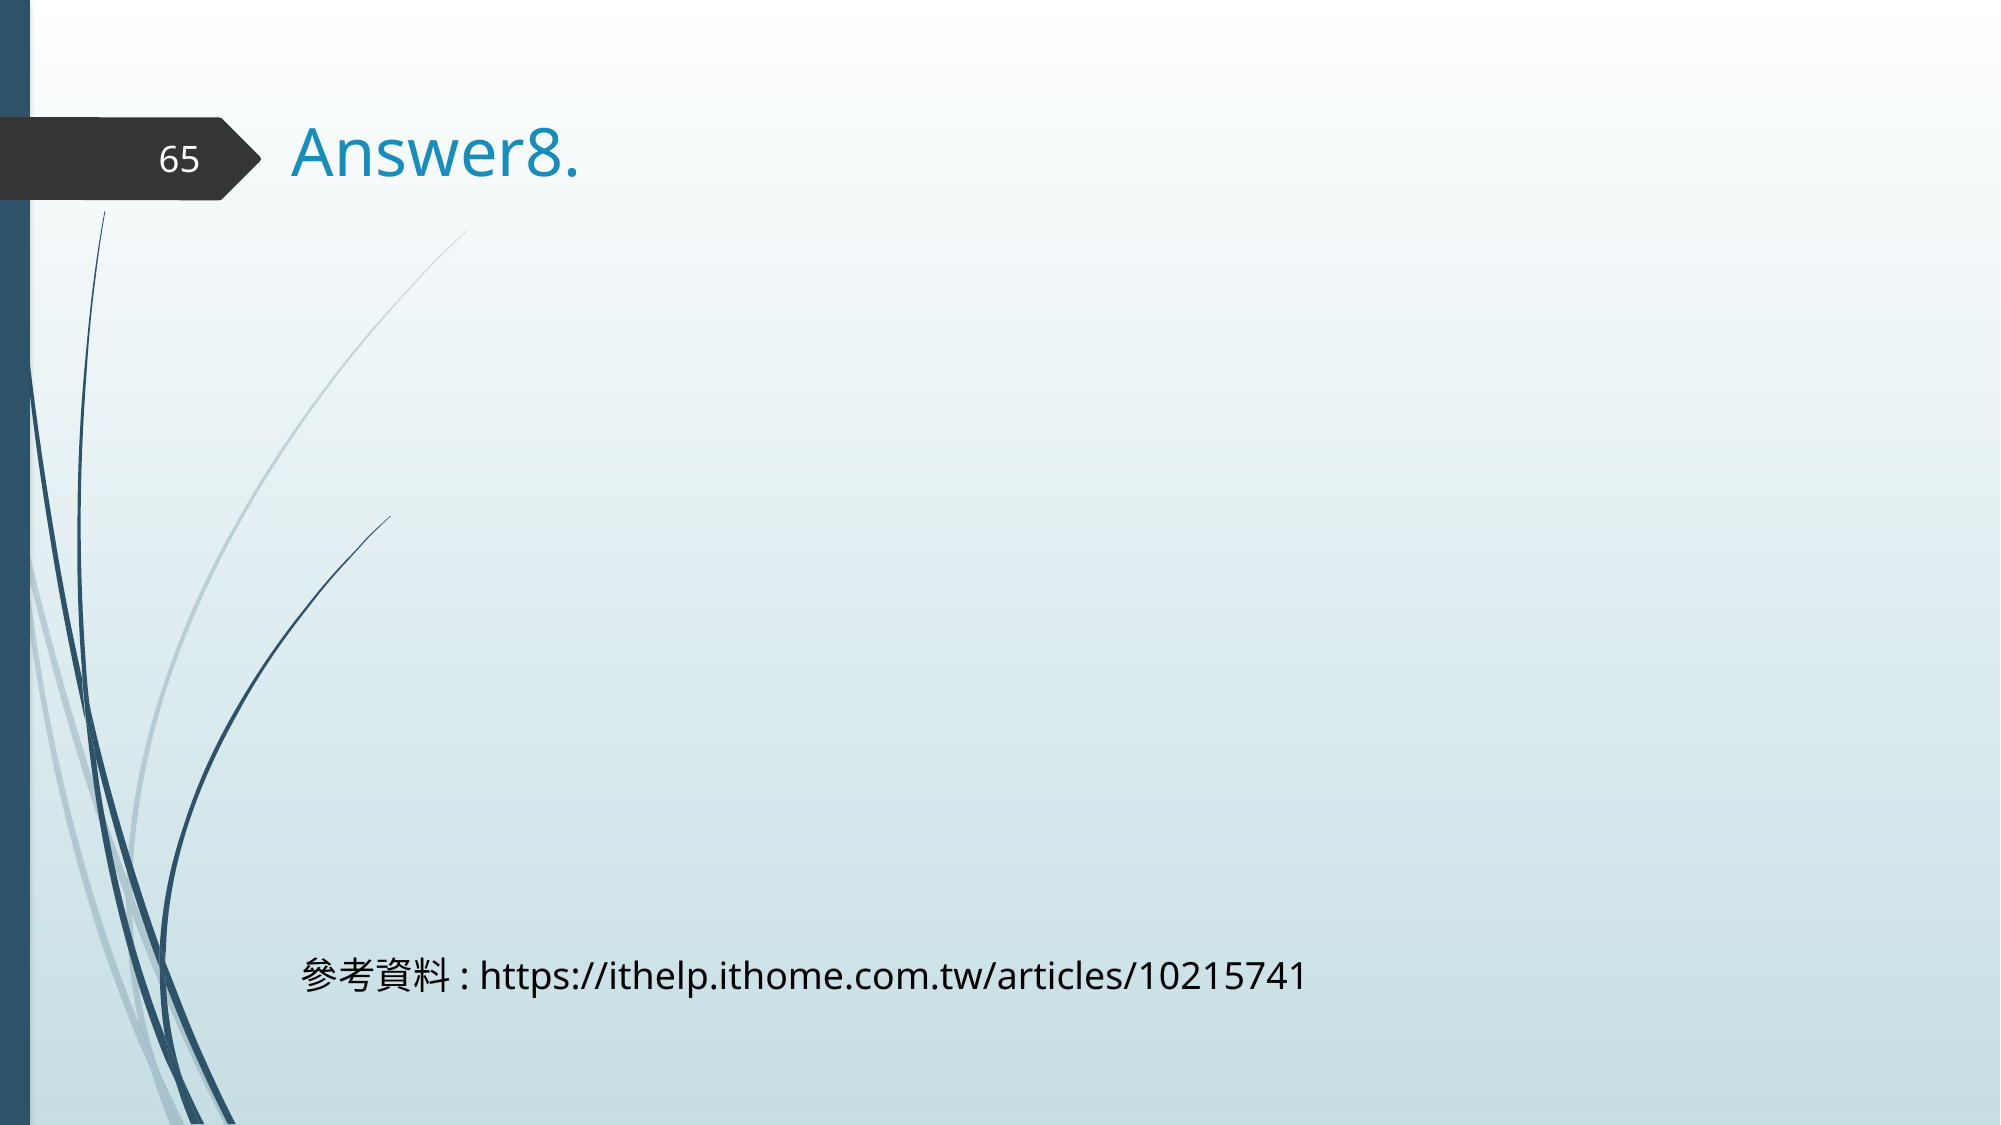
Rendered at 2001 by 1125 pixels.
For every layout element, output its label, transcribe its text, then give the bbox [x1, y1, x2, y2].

title Answer8. [276, 102, 956, 313]
text_box 參考資料: https://ithelp.ithome.com.tw/articles/10215741 [285, 944, 1326, 1005]
slide_number 65 [87, 129, 216, 190]
